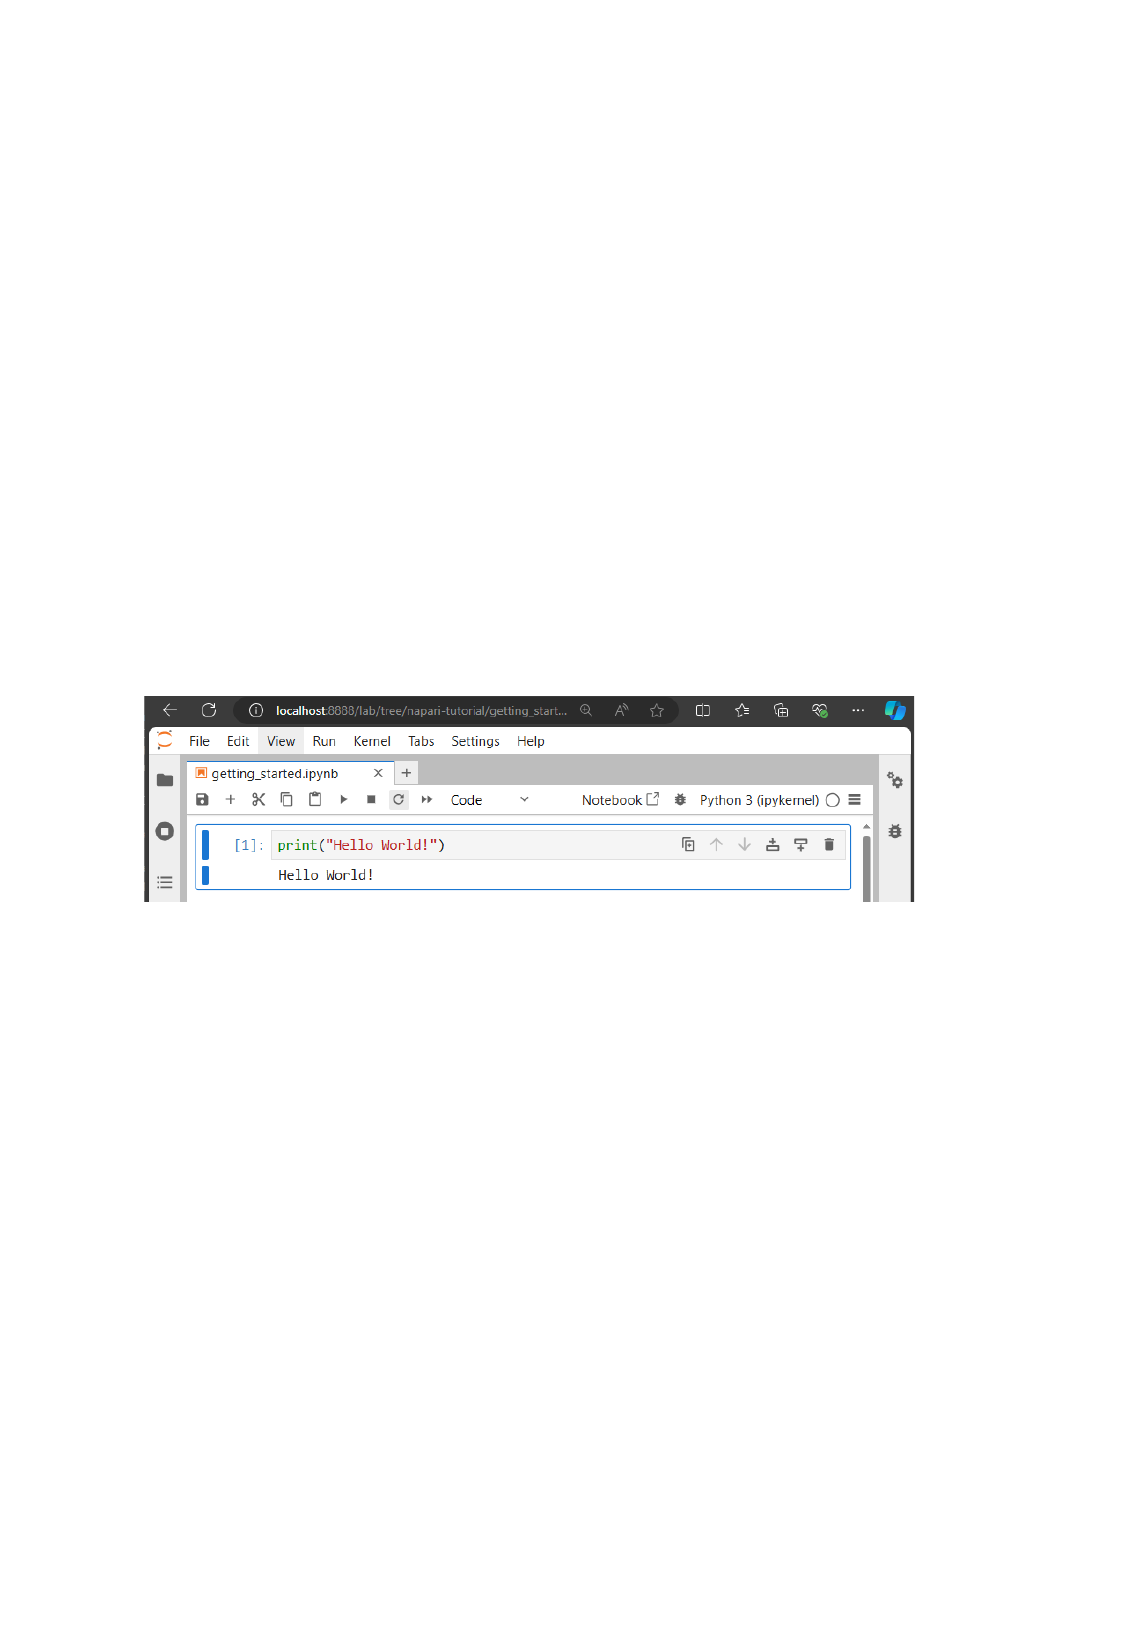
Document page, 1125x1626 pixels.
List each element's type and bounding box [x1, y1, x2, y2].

picture [144, 696, 915, 902]
